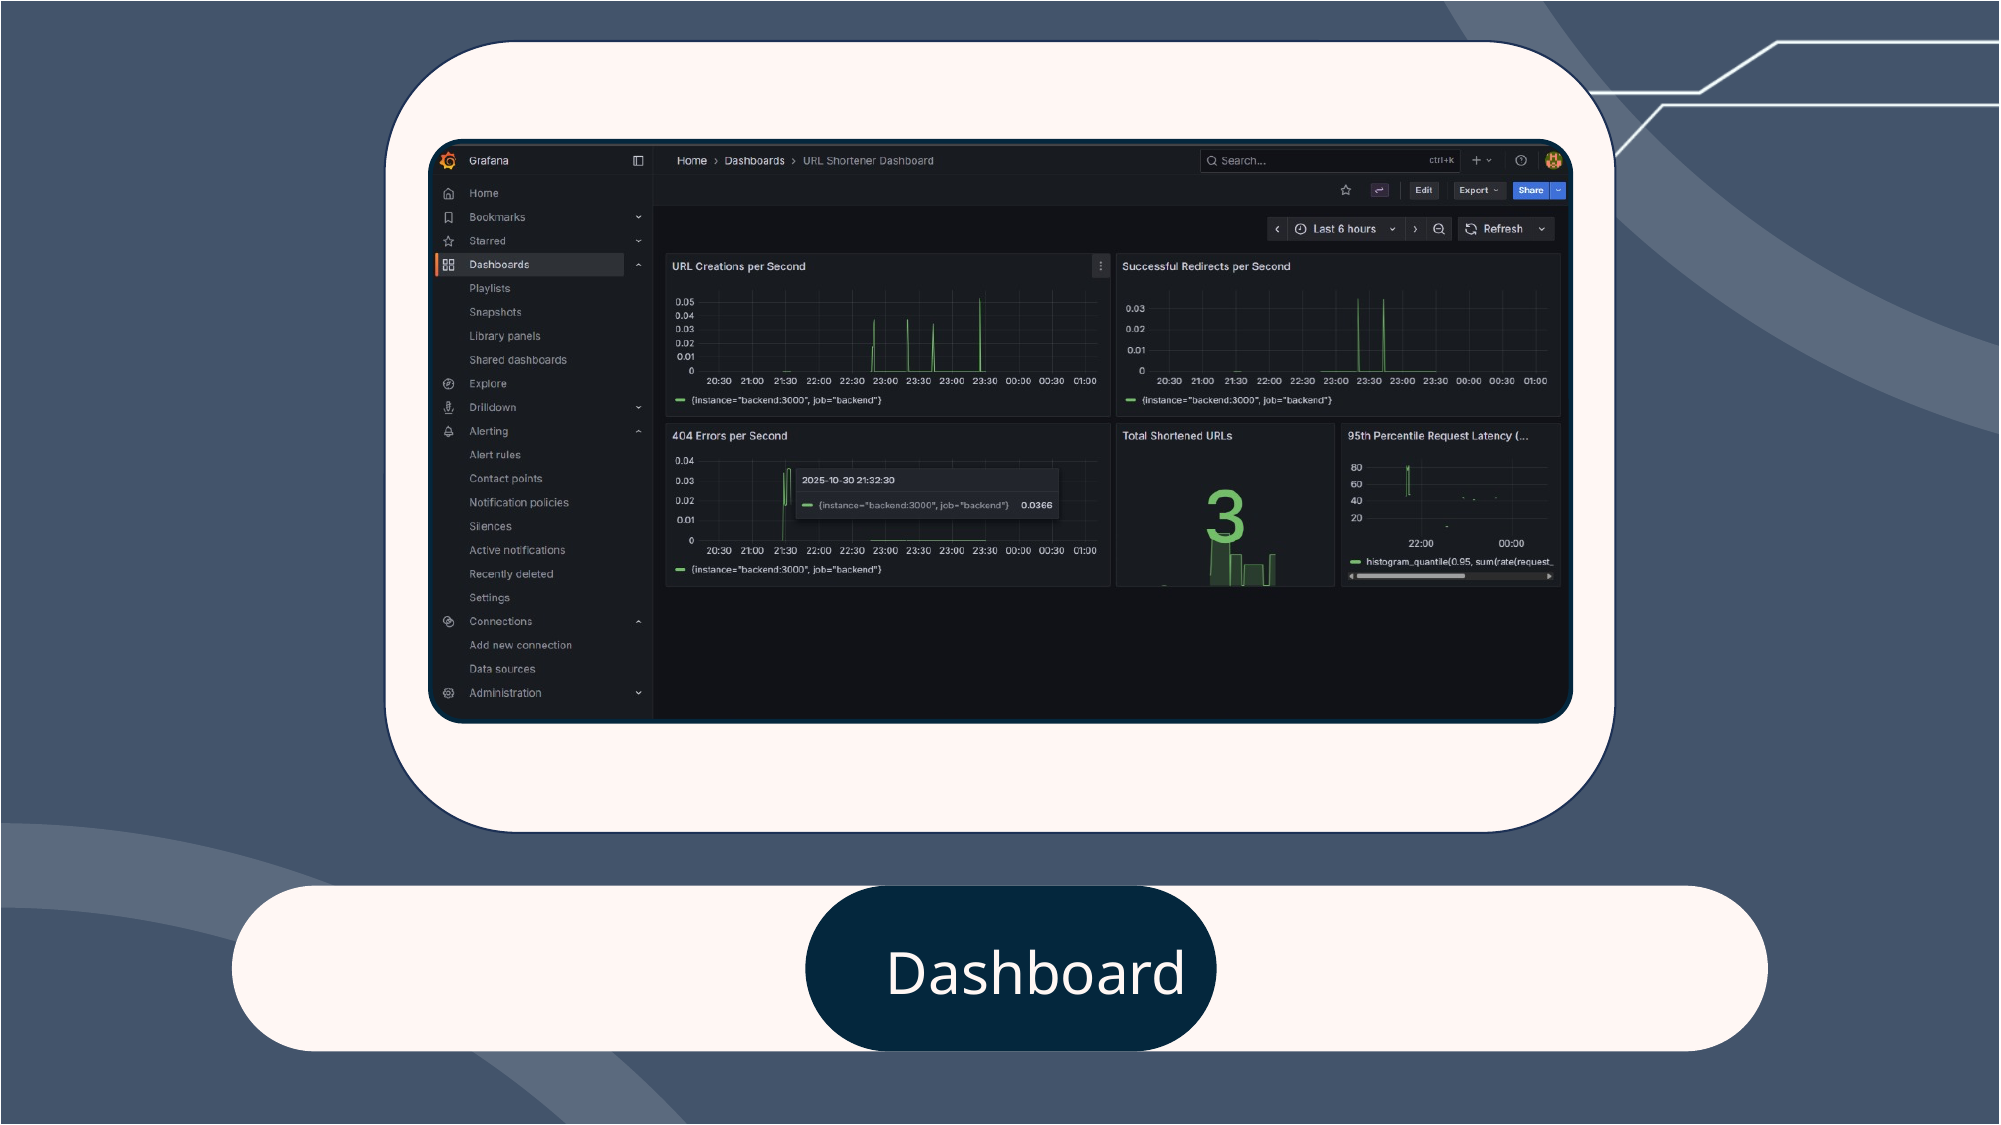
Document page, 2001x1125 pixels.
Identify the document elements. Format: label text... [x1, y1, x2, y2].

text_box Dashboard [912, 928, 2000, 1014]
text_box [912, 884, 1208, 928]
text_box [1142, 884, 1759, 928]
text_box [383, 39, 1617, 834]
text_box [0, 865, 912, 1125]
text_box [1571, 192, 2000, 429]
text_box [0, 0, 2000, 928]
text_box [912, 1014, 1205, 1053]
text_box [1142, 1014, 1756, 1053]
picture [430, 0, 2000, 722]
text_box [912, 1014, 2000, 1125]
